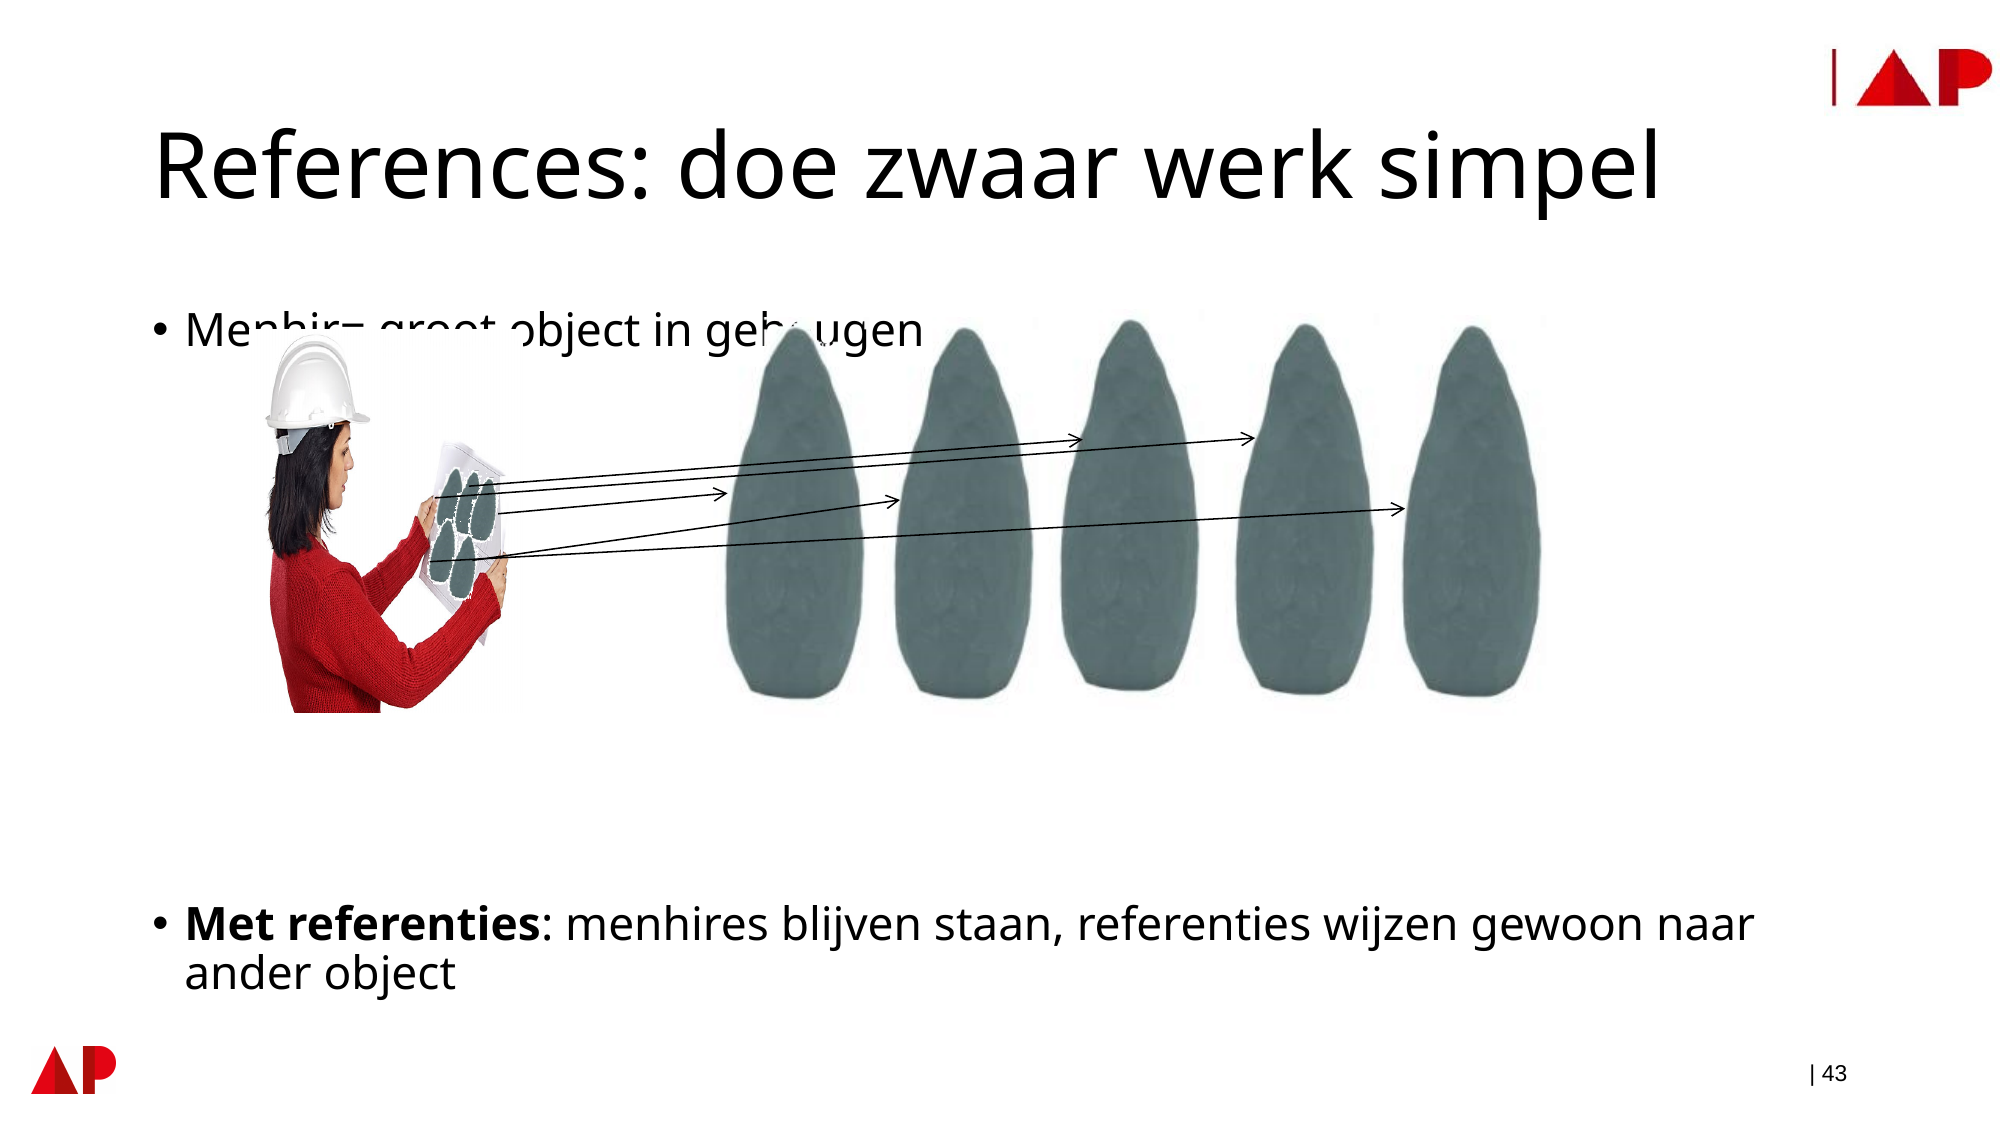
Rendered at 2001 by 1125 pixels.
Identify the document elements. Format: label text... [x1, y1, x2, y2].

picture [31, 1046, 116, 1094]
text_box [429, 508, 1406, 562]
picture [589, 309, 1673, 724]
picture [1824, 0, 2000, 142]
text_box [472, 499, 900, 508]
slide_number | 43 [1412, 1042, 1863, 1103]
title References: doe zwaar werk simpel [137, 59, 1863, 278]
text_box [434, 437, 1256, 498]
picture [249, 329, 523, 713]
list Menhir= groot object in geheugen Met referenties: menhires blijven staan, referenties wijzen gewoon naar ander object [137, 299, 1863, 1014]
